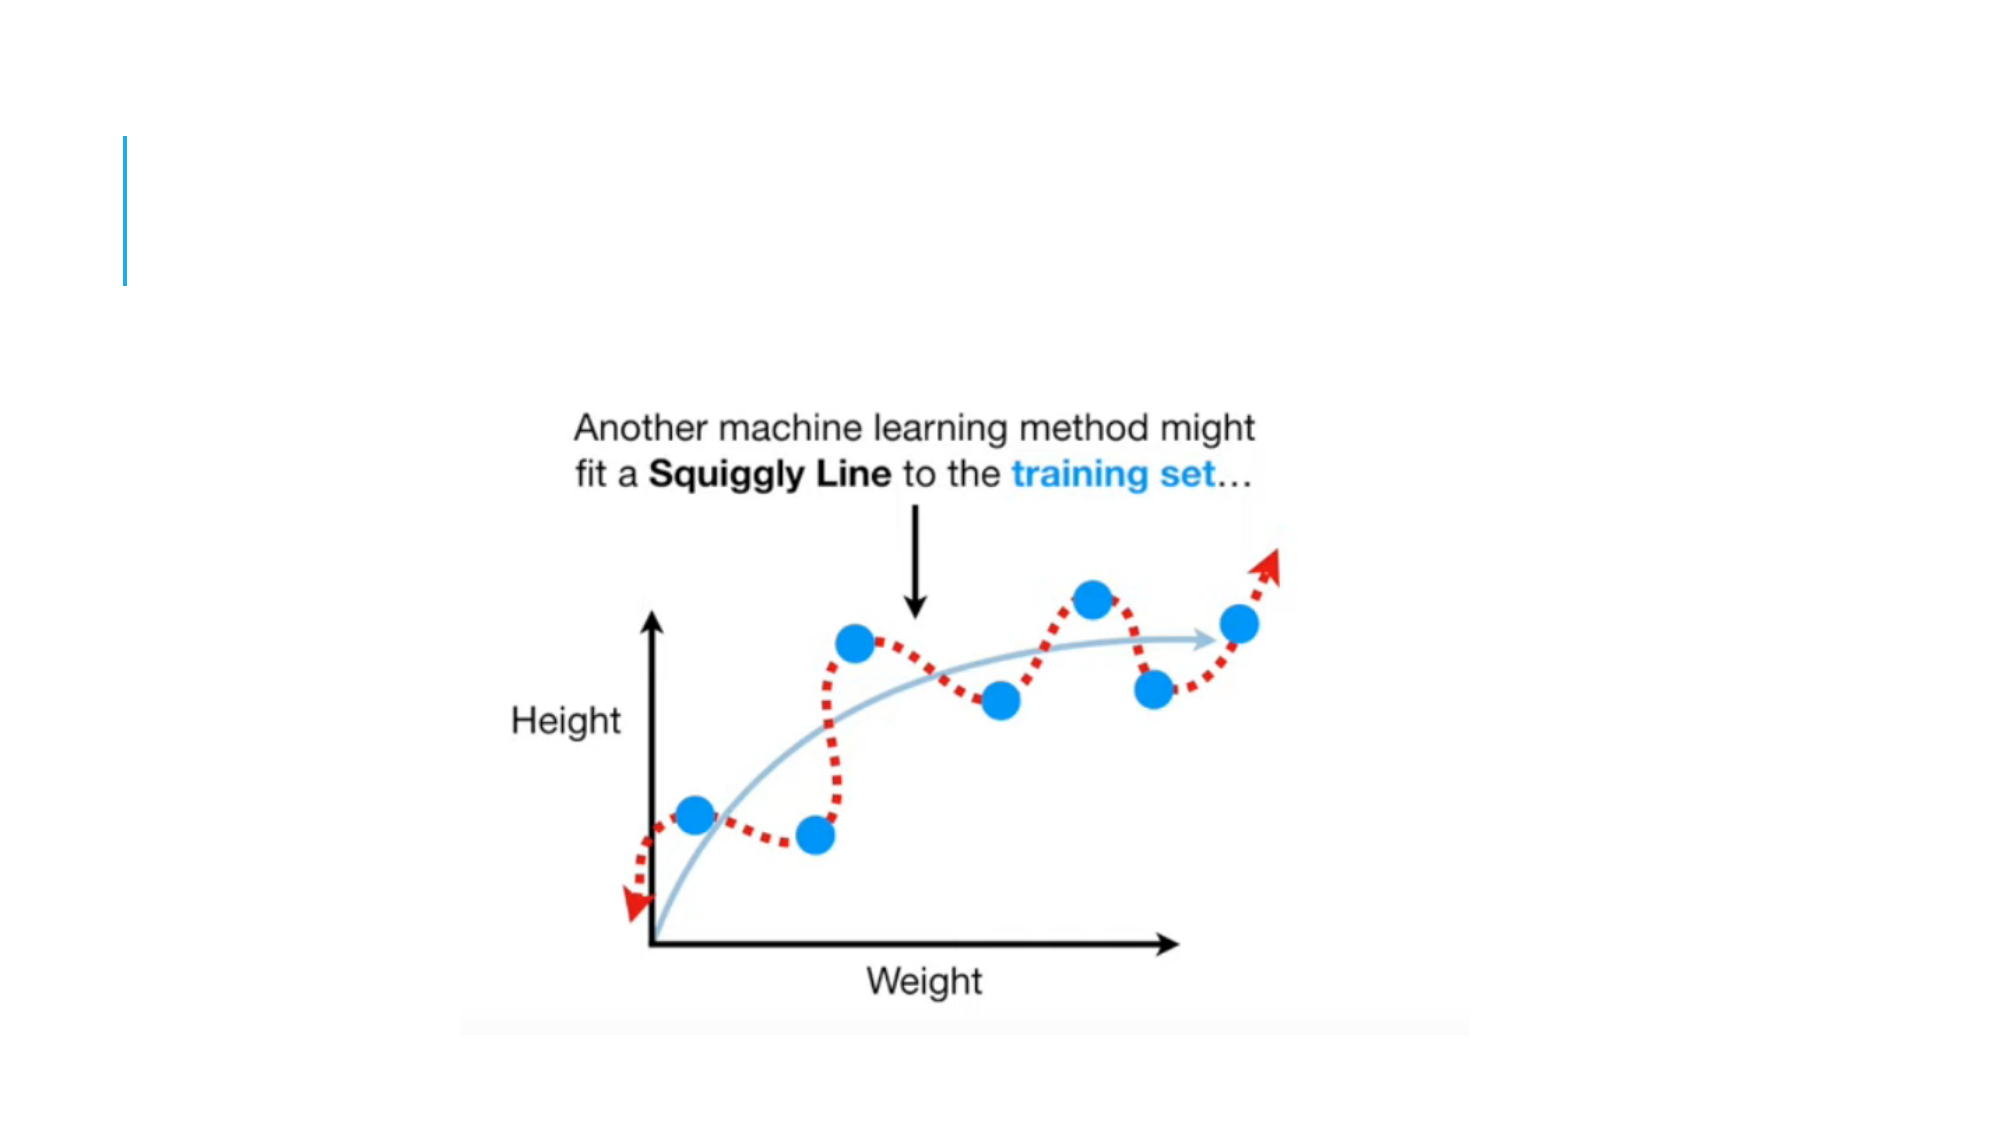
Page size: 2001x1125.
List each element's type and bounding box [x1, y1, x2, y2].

list [460, 374, 1470, 1036]
